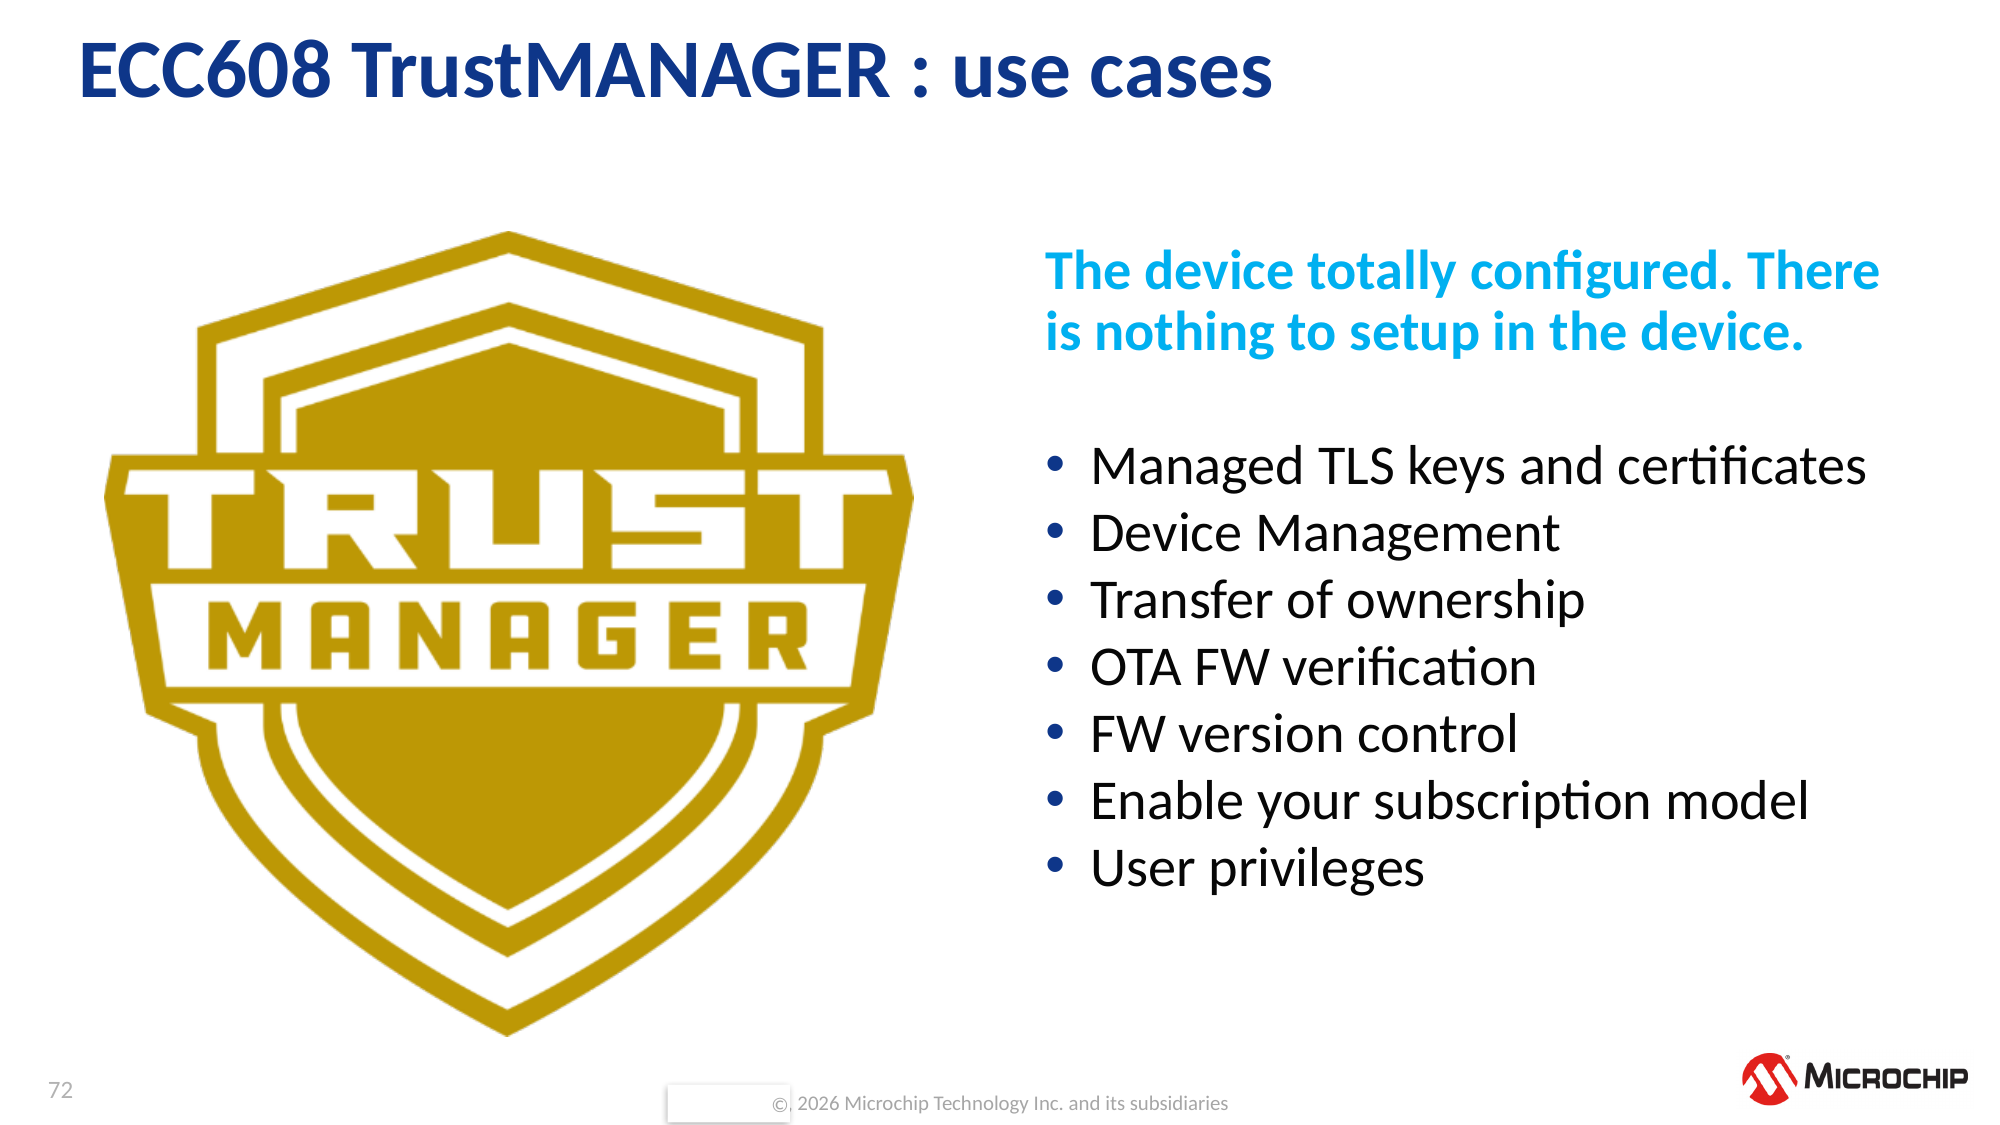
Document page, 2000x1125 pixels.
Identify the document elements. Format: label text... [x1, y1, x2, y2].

picture [104, 230, 915, 1037]
list The device totally configured. There is nothing to setup in the device. Managed TLS keys and certificates Device Management Transfer of ownership OTA FW verification FW version control Enable your subscription model User privileges [1025, 231, 1929, 1037]
title ECC608 TrustMANAGER : use cases [58, 15, 1929, 144]
picture [1736, 1049, 1974, 1109]
slide_number 72 [25, 1058, 89, 1119]
